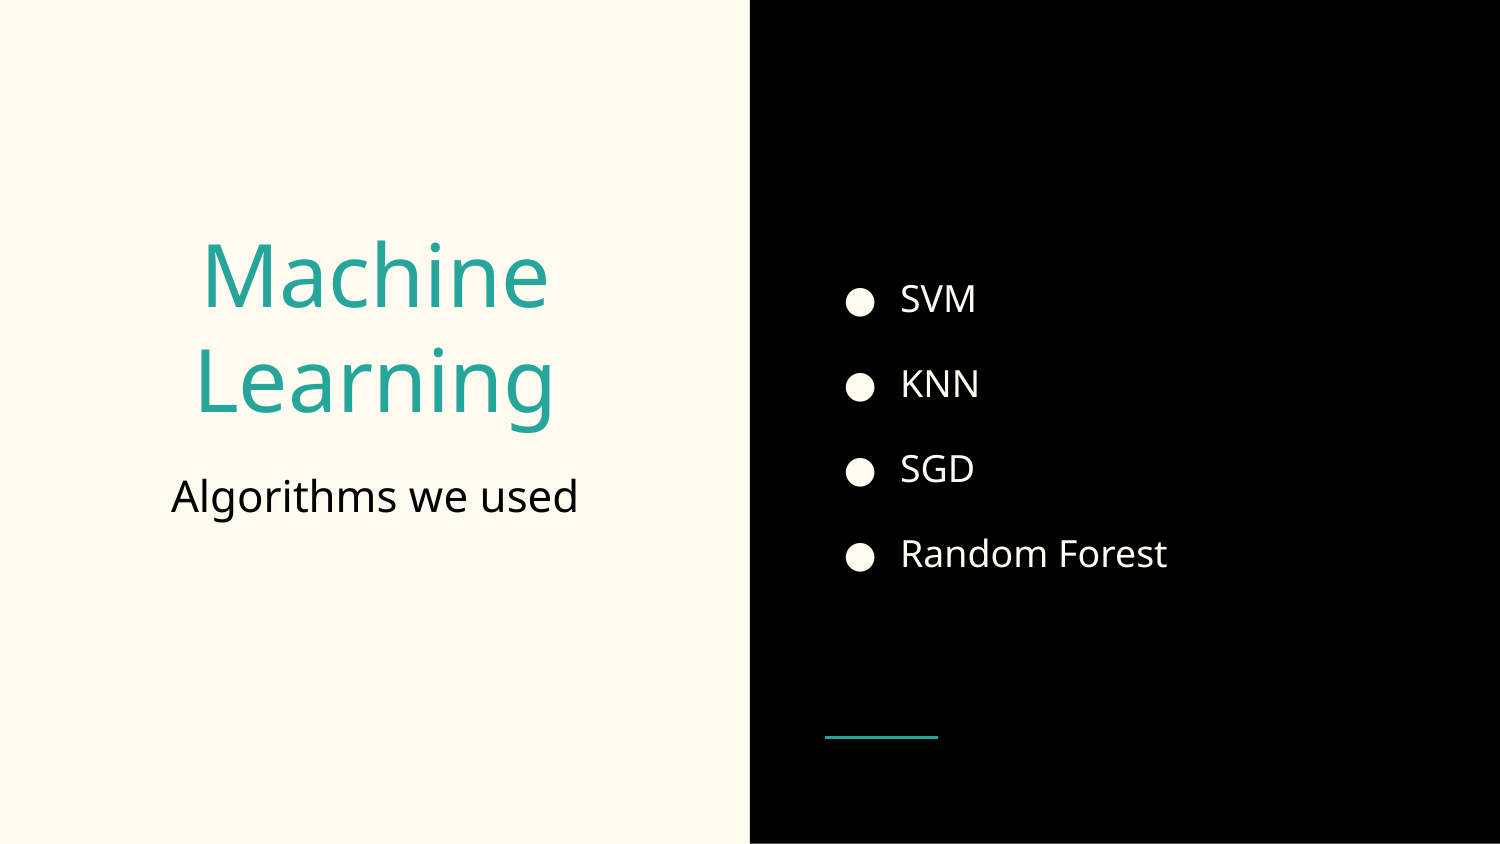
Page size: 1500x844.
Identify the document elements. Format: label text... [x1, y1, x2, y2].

list SVM KNN SGD Random Forest [810, 118, 1440, 725]
subtitle Algorithms we used [43, 454, 708, 675]
title Machine Learning [43, 226, 708, 446]
